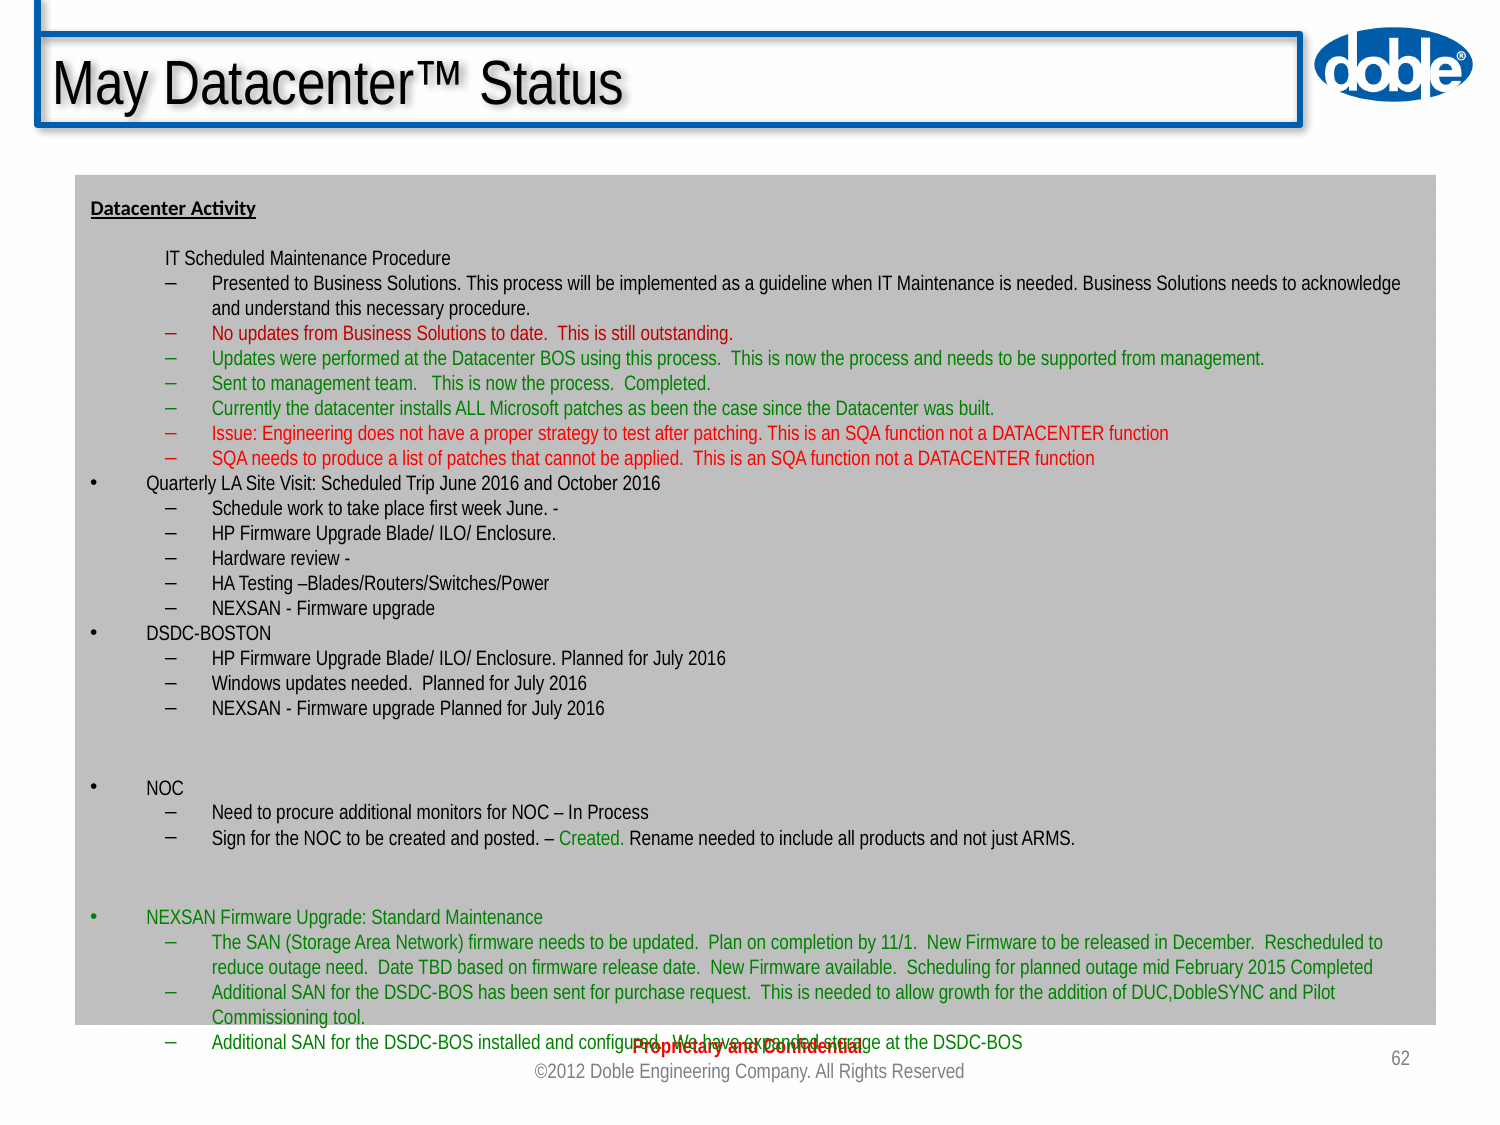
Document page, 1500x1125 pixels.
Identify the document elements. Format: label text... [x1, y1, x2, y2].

text_box [75, 174, 1436, 1025]
title May Datacenter™ Status [34, 31, 1303, 128]
picture [0, 0, 1500, 1125]
list Datacenter Activity IT Scheduled Maintenance Procedure Presented to Business Solutions. This process will be implemented as a guideline when IT Maintenance is needed. Business Solutions needs to acknowledge and understand this necessary procedure. No updates from Business Solutions to date. This is still outstanding. Updates were performed at the Datacenter BOS using this process. This is now the process and needs to be supported from management. Sent to management team. This is now the process. Completed. Currently the datacenter installs ALL Microsoft patches as been the case since the Datacenter was built. Issue: Engineering does not have a proper strategy to test after patching. This is an SQA function not a DATACENTER function SQA needs to produce a list of patches that cannot be applied. This is an SQA function not a DATACENTER function Quarterly LA Site Visit: Scheduled Trip June 2016 and October 2016 Schedule work to take place first week June. - HP Firmware Upgrade Blade/ ILO/ Enclosure. Hardware review - HA Testing –Blades/Routers/Switches/Power NEXSAN - Firmware upgrade DSDC-BOSTON HP Firmware Upgrade Blade/ ILO/ Enclosure. Planned for July 2016 Windows updates needed. Planned for July 2016 NEXSAN - Firmware upgrade Planned for July 2016 NOC Need to procure additional monitors for NOC – In Process Sign for the NOC to be created and posted. – Created. Rename needed to include all products and not just ARMS. NEXSAN Firmware Upgrade: Standard Maintenance The SAN (Storage Area Network) firmware needs to be updated. Plan on completion by 11/1. New Firmware to be released in December. Rescheduled to reduce outage need. Date TBD based on firmware release date. New Firmware available. Scheduling for planned outage mid February 2015 Completed Additional SAN for the DSDC-BOS has been sent for purchase request. This is needed to allow growth for the addition of DUC,DobleSYNC and Pilot Commissioning tool. Additional SAN for the DSDC-BOS installed and configured. We have expanded storage at the DSDC-BOS [75, 187, 1425, 1005]
